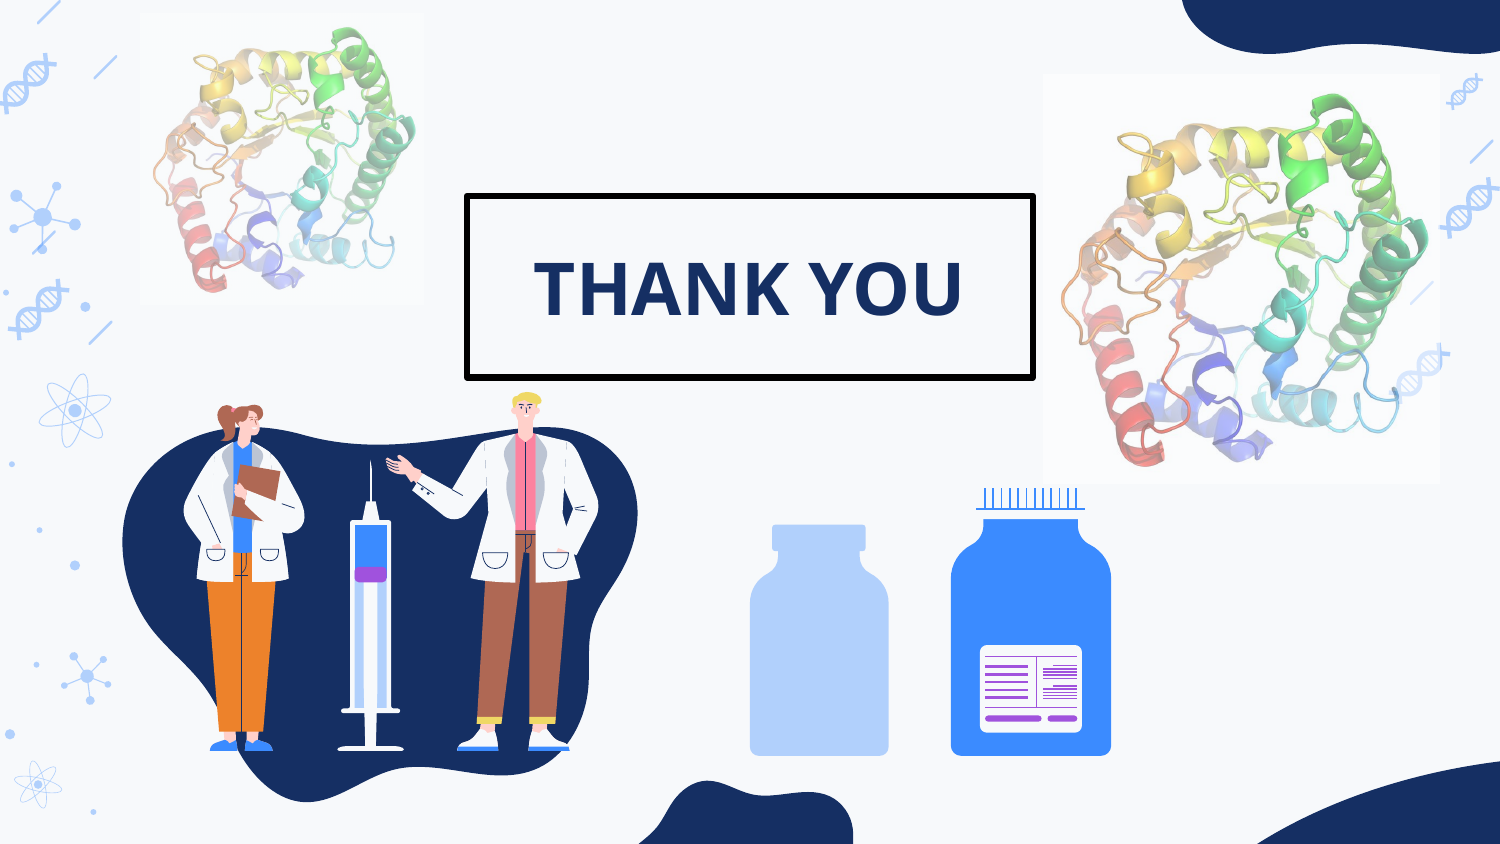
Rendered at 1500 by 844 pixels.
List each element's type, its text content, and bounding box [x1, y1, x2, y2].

picture [140, 12, 424, 305]
text_box [93, 55, 118, 80]
title THANK YOU [467, 195, 1033, 378]
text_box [336, 459, 380, 752]
text_box [37, 0, 61, 25]
text_box [88, 320, 113, 346]
picture [1042, 73, 1441, 484]
text_box [7, 278, 70, 341]
text_box [0, 52, 57, 115]
text_box [1257, 761, 1500, 844]
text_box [950, 488, 1112, 757]
text_box [243, 437, 553, 803]
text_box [181, 404, 310, 752]
text_box [122, 446, 176, 656]
text_box [32, 230, 56, 255]
text_box [604, 444, 638, 599]
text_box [385, 391, 600, 752]
text_box [749, 524, 889, 756]
